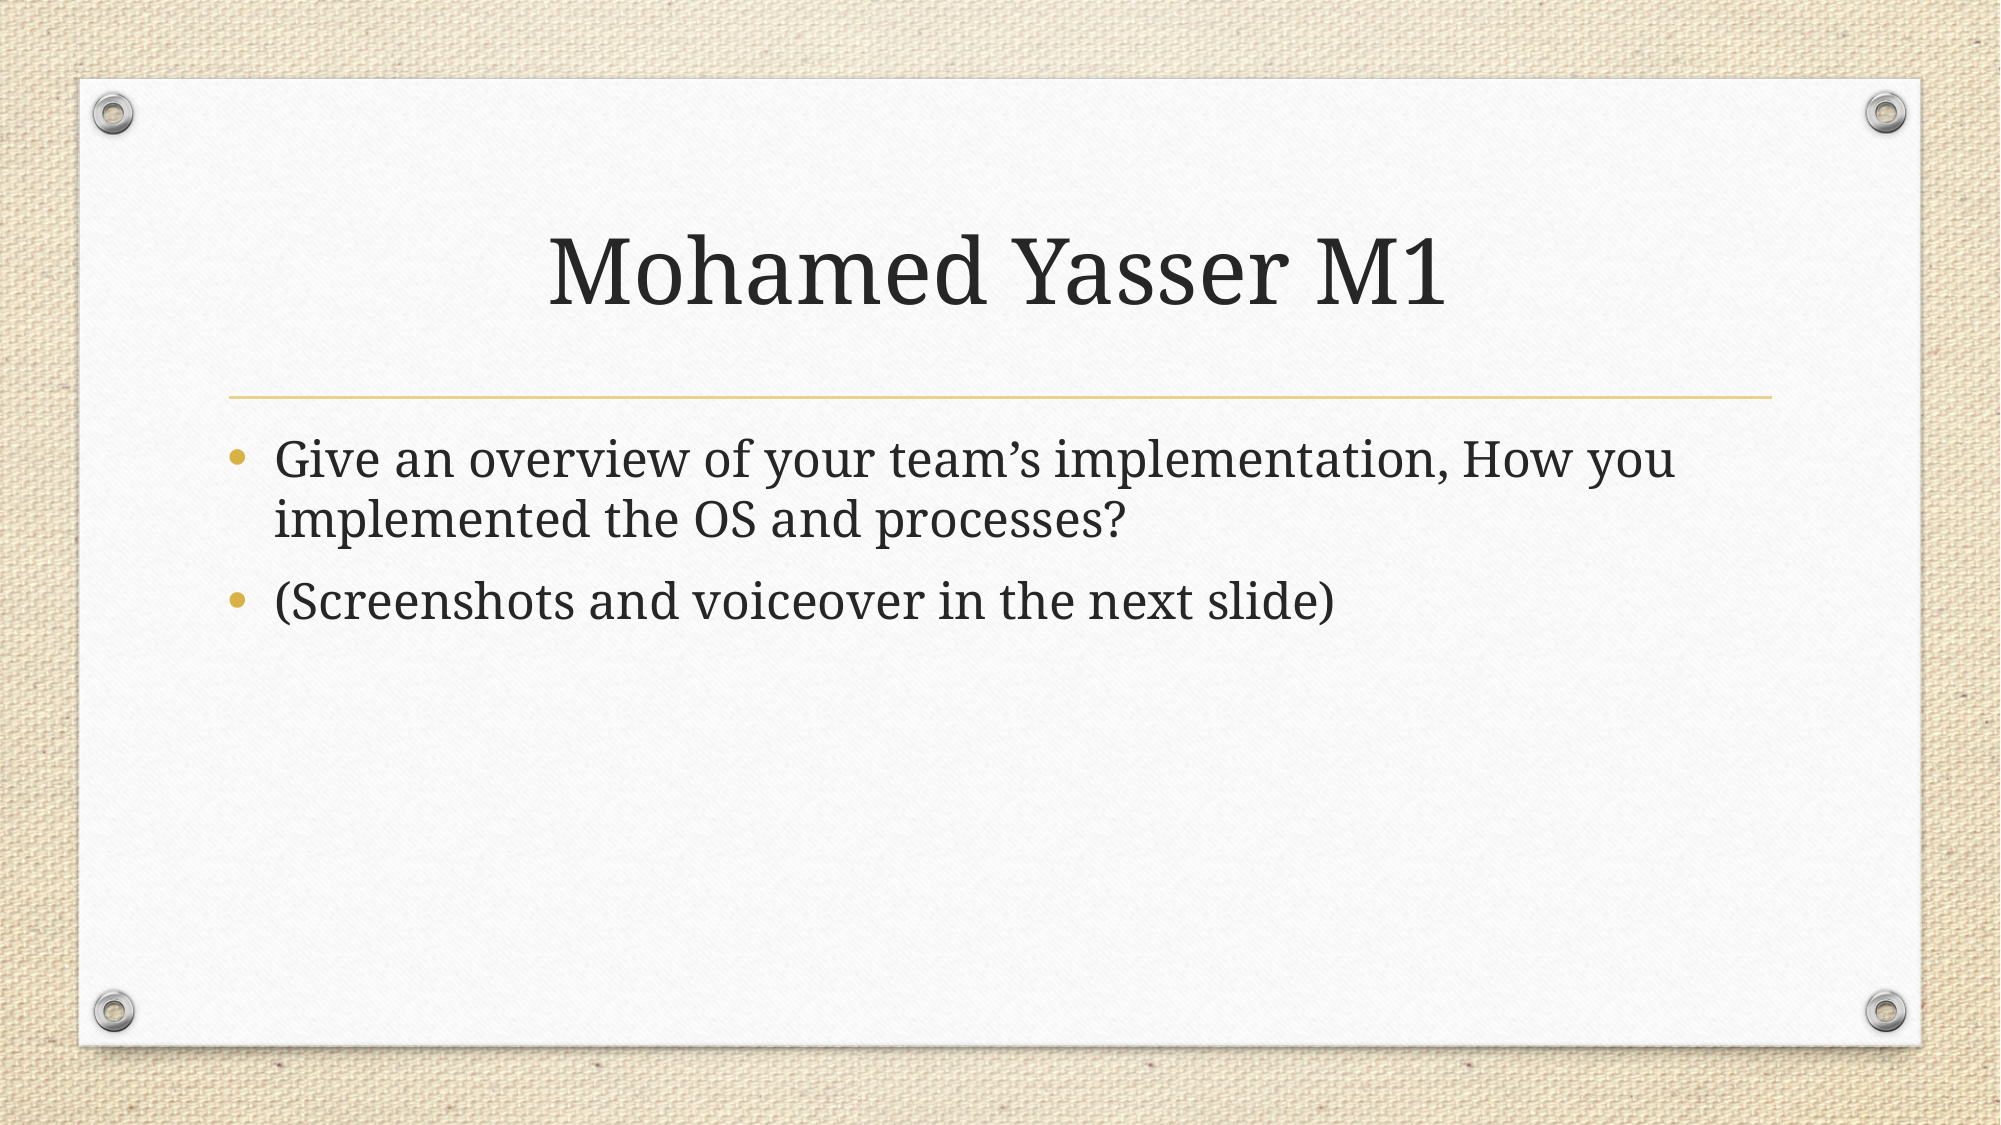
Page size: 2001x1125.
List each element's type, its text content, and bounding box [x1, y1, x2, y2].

list Give an overview of your team’s implementation, How you implemented the OS and processes? (Screenshots and voiceover in the next slide) [212, 419, 1788, 707]
title Mohamed Yasser M1 [212, 161, 1788, 375]
picture [0, 0, 2001, 1125]
